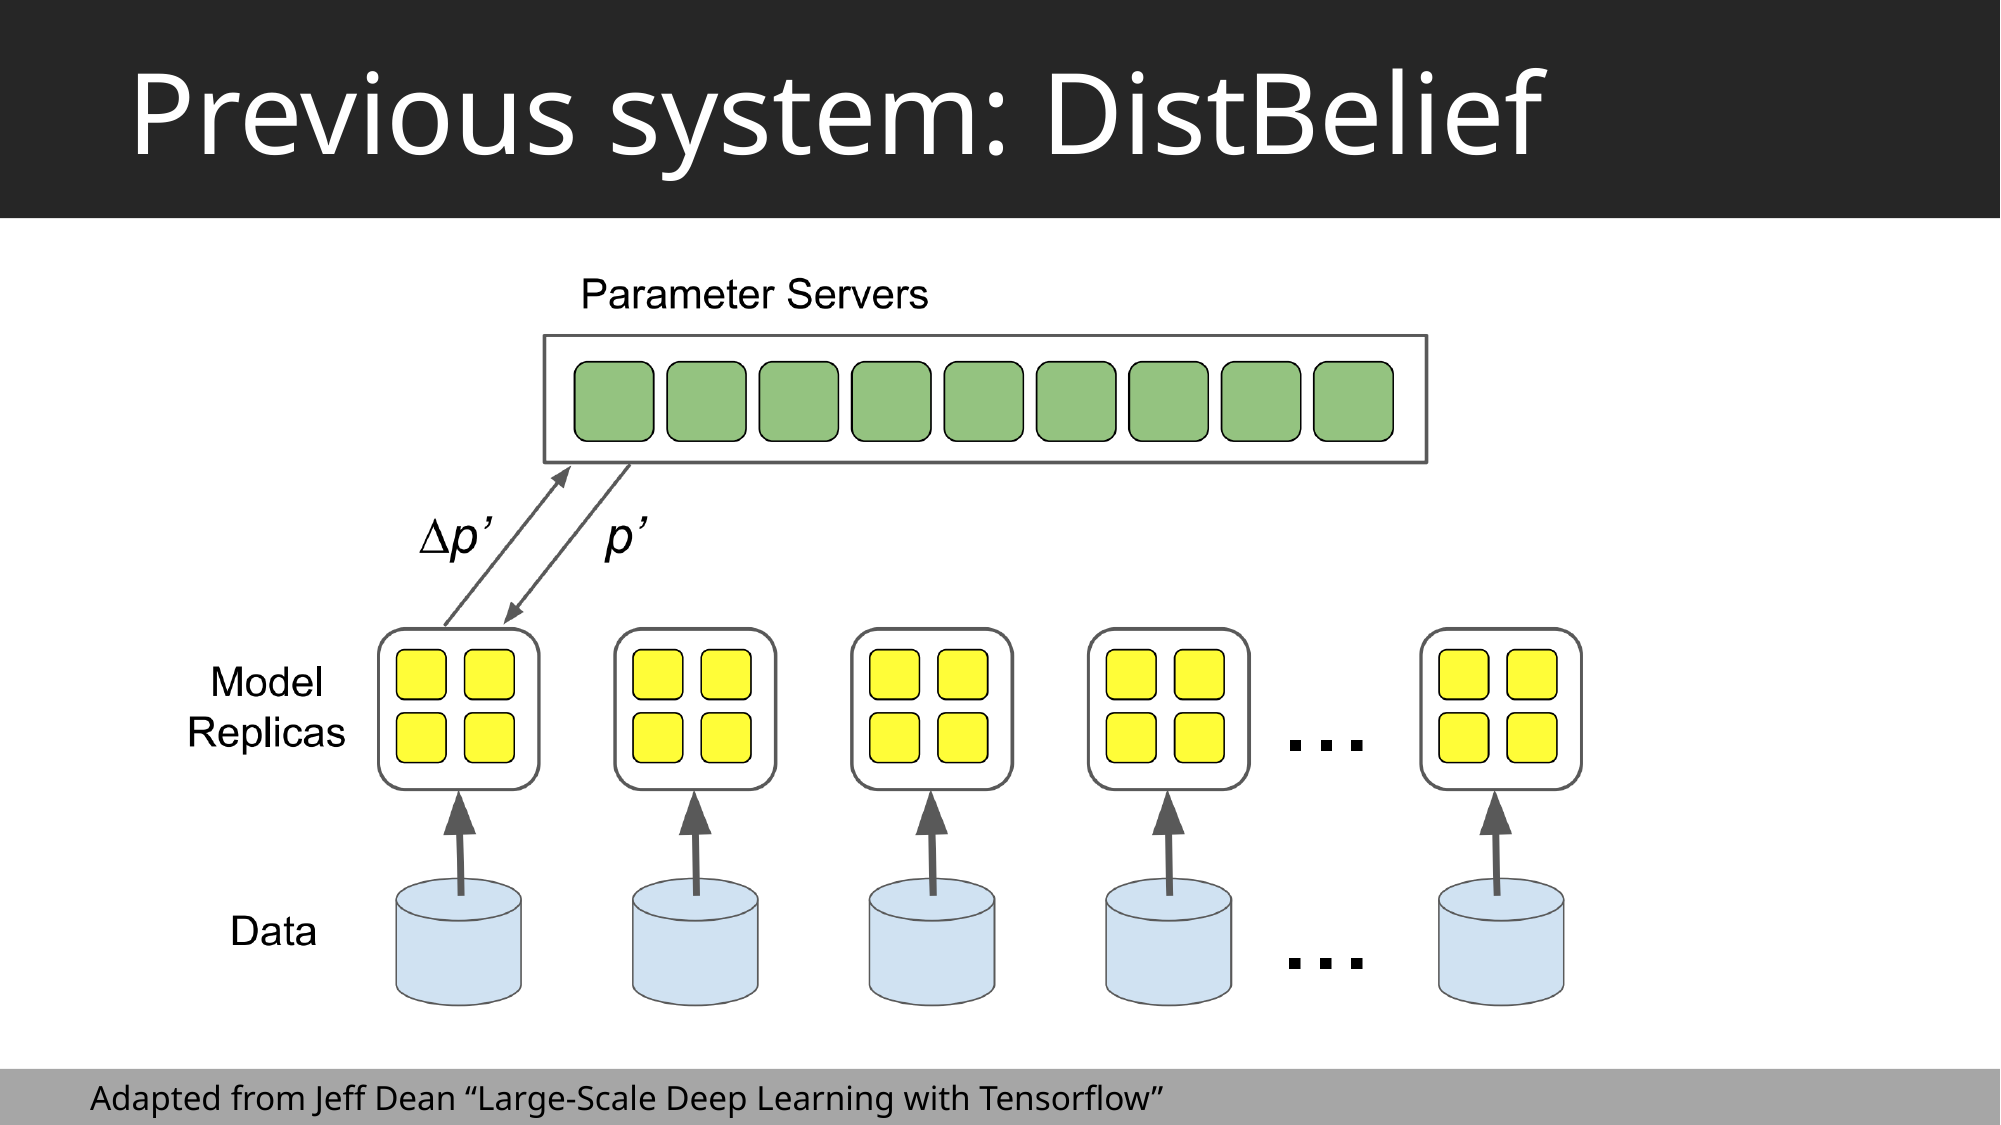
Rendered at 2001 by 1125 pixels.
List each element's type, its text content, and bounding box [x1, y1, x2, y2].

text_box Adapted from Jeff Dean “Large-Scale Deep Learning with Tensorflow” [0, 1068, 2000, 1125]
title Previous system: DistBelief [0, 0, 2000, 219]
picture [176, 235, 1623, 1040]
